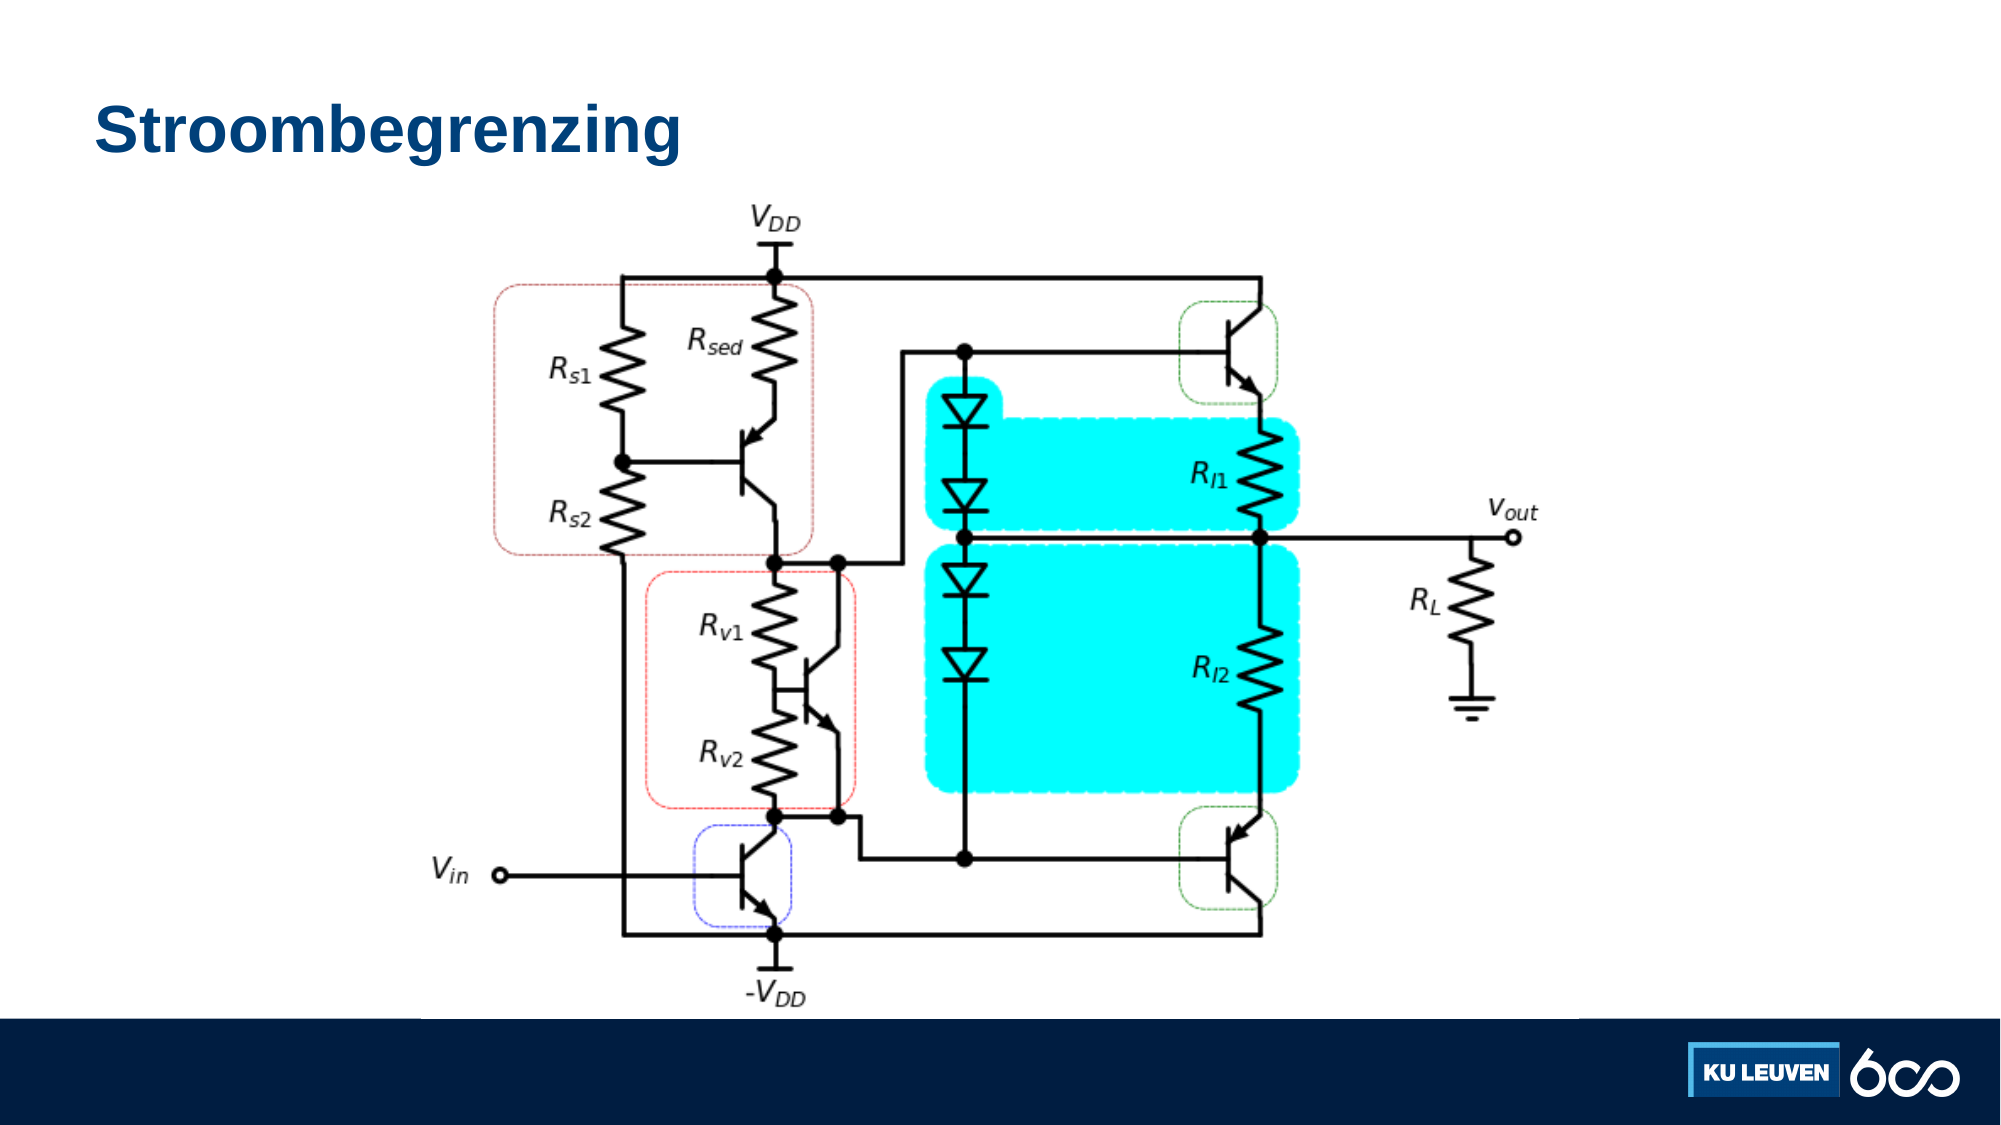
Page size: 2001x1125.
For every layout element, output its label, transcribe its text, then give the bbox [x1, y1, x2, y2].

picture [421, 193, 1579, 1019]
title Stroombegrenzing [94, 94, 1900, 186]
picture [1688, 1042, 1960, 1097]
